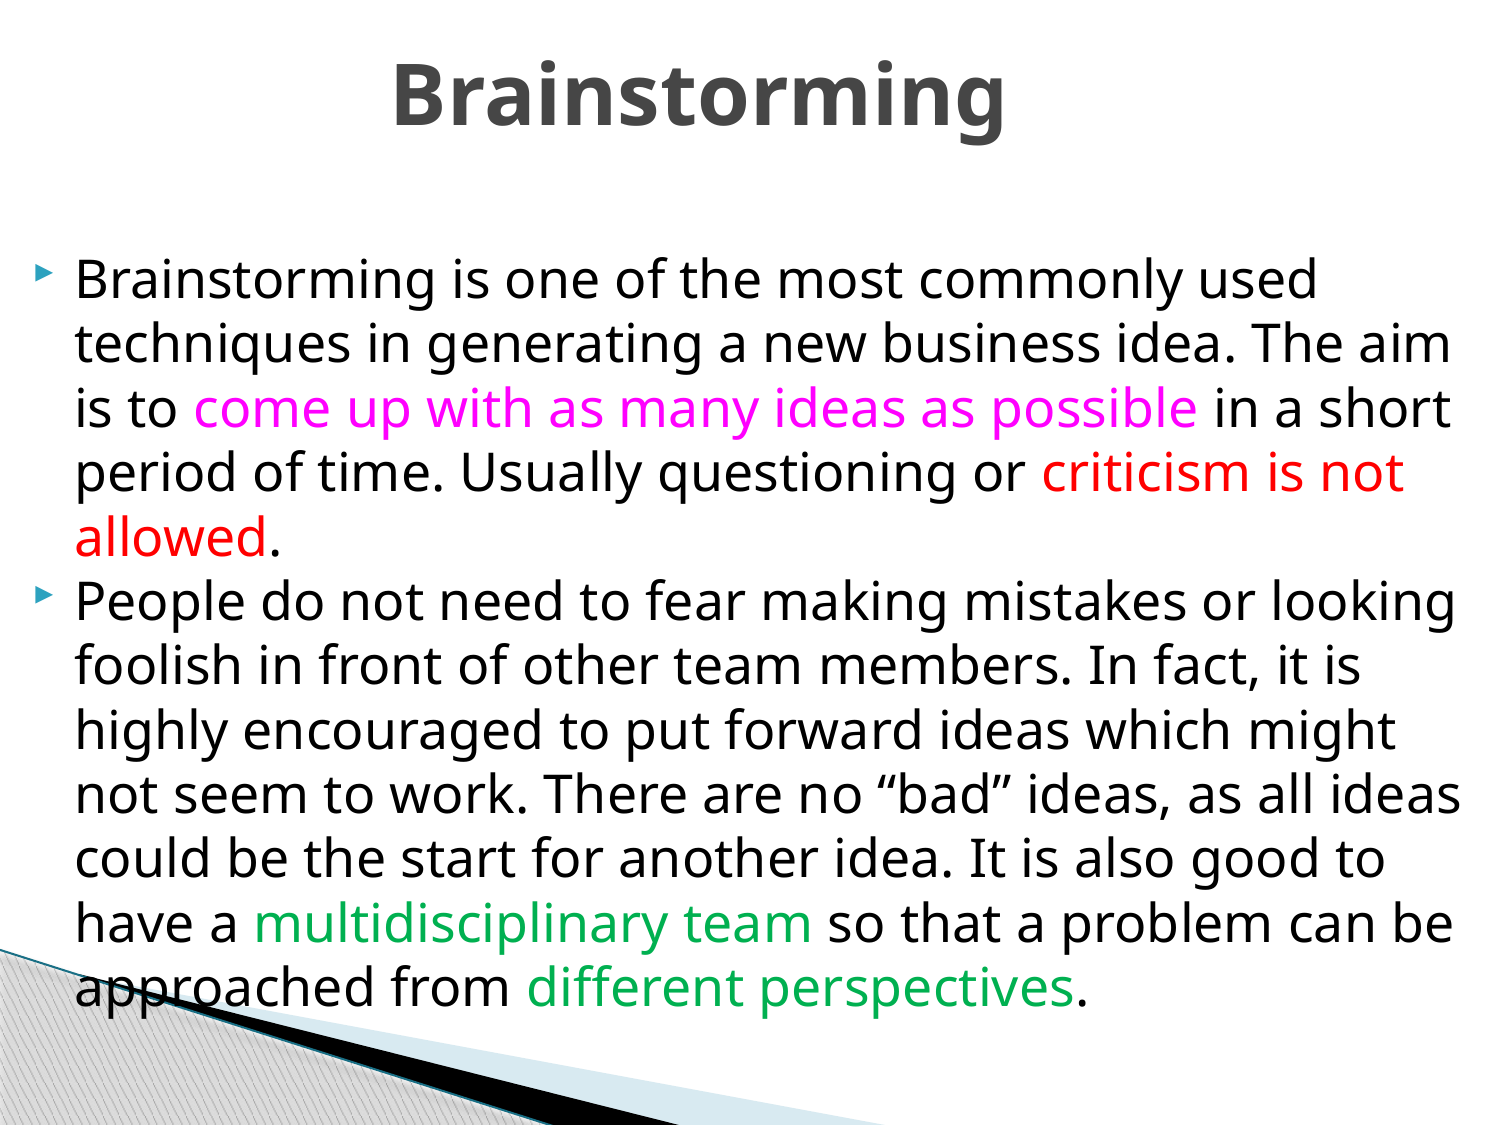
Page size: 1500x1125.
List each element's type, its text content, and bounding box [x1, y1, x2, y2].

title Brainstorming [375, 0, 1500, 208]
list Brainstorming is one of the most commonly used techniques in generating a new business idea. The aim is to come up with as many ideas as possible in a short period of time. Usually questioning or criticism is not allowed. People do not need to fear making mistakes or looking foolish in front of other team members. In fact, it is highly encouraged to put forward ideas which might not seem to work. There are no “bad” ideas, as all ideas could be the start for another idea. It is also good to have a multidisciplinary team so that a problem can be approached from different perspectives. [0, 237, 1500, 1025]
